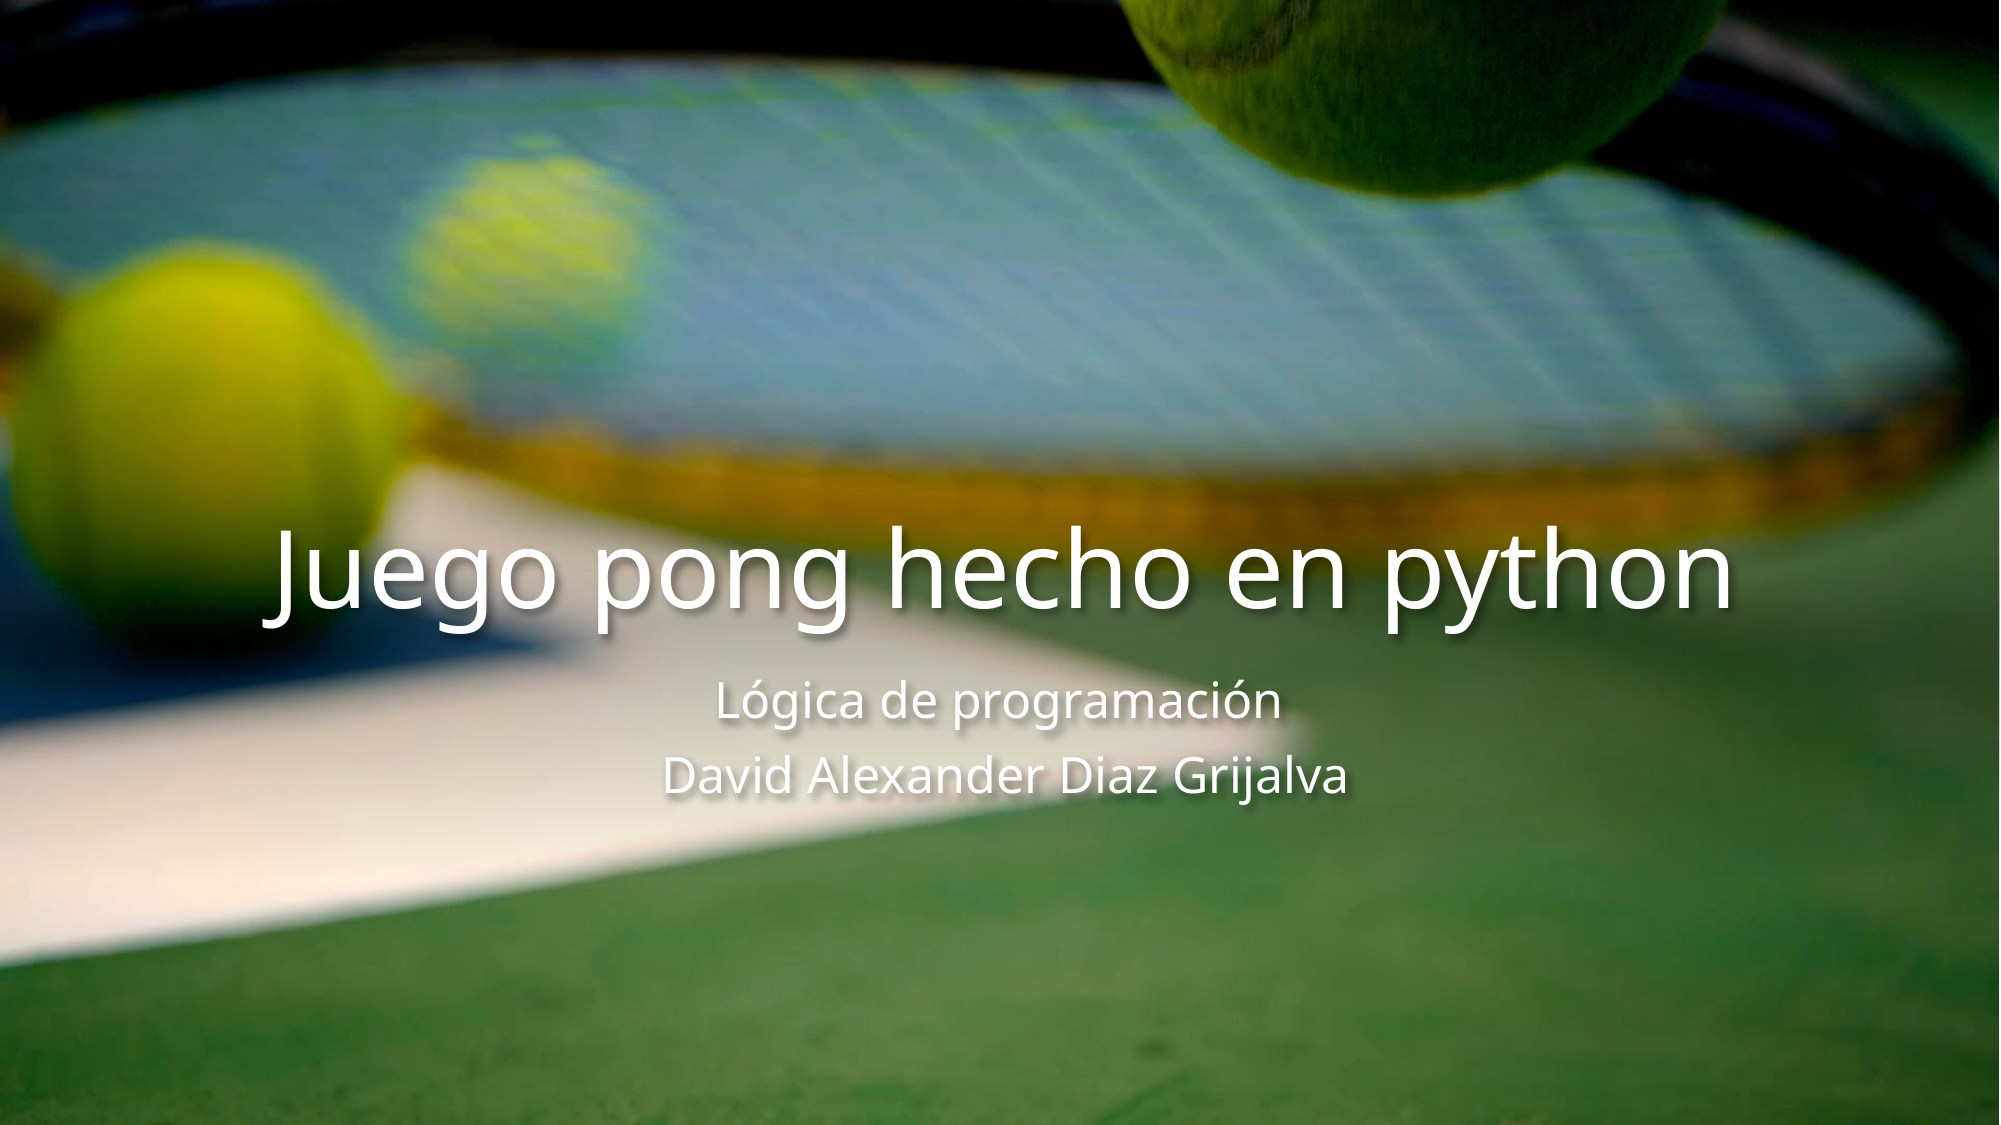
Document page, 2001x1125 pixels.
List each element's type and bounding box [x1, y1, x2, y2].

text_box [0, 0, 2000, 1125]
